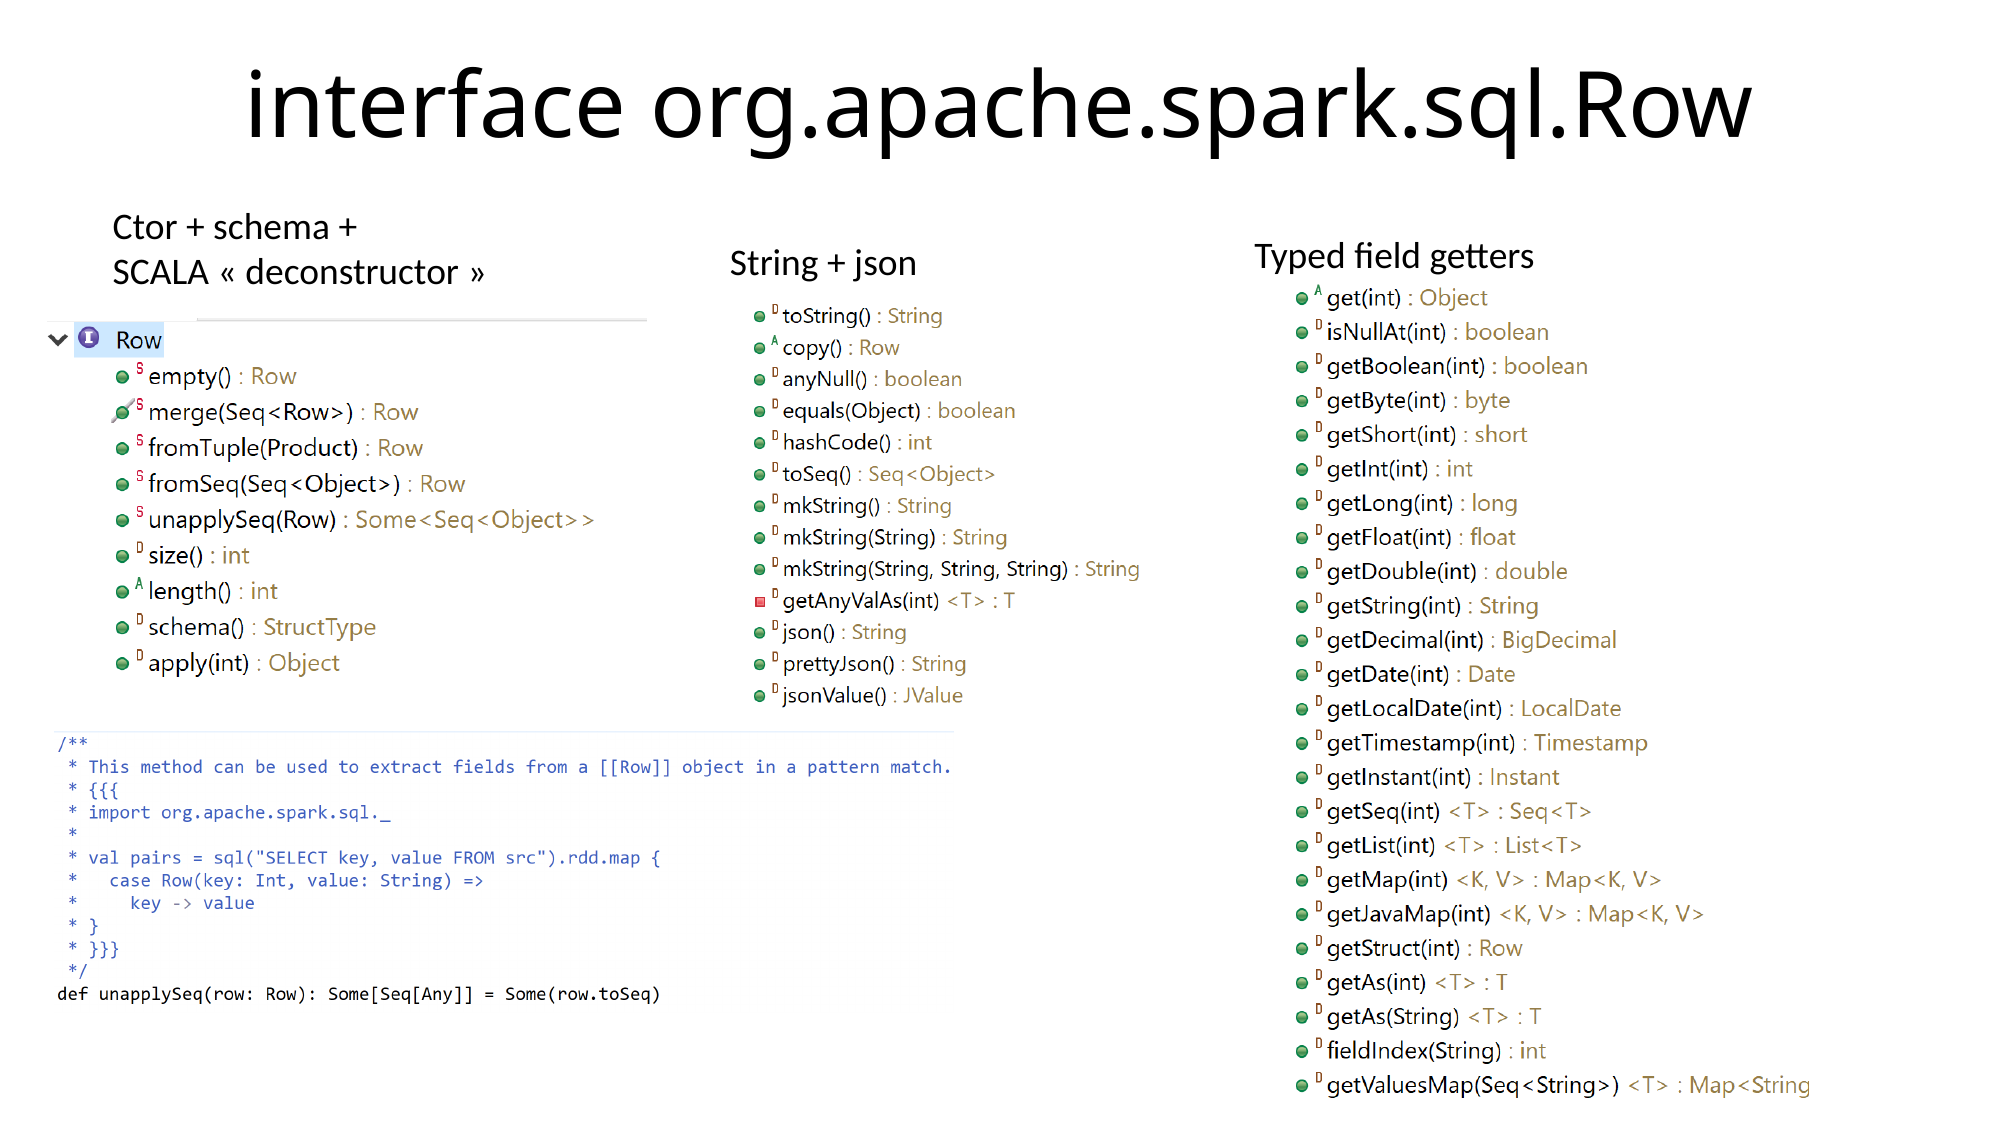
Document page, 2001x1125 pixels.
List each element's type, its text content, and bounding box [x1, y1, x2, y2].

picture [729, 299, 1217, 714]
picture [54, 731, 954, 1013]
title interface org.apache.spark.sql.Row [137, 0, 1863, 217]
picture [47, 318, 647, 682]
text_box Typed field getters [1239, 223, 1551, 284]
text_box Ctor + schema + SCALA « deconstructor » [97, 194, 502, 300]
text_box String + json [715, 230, 933, 291]
picture [1275, 277, 1809, 1104]
